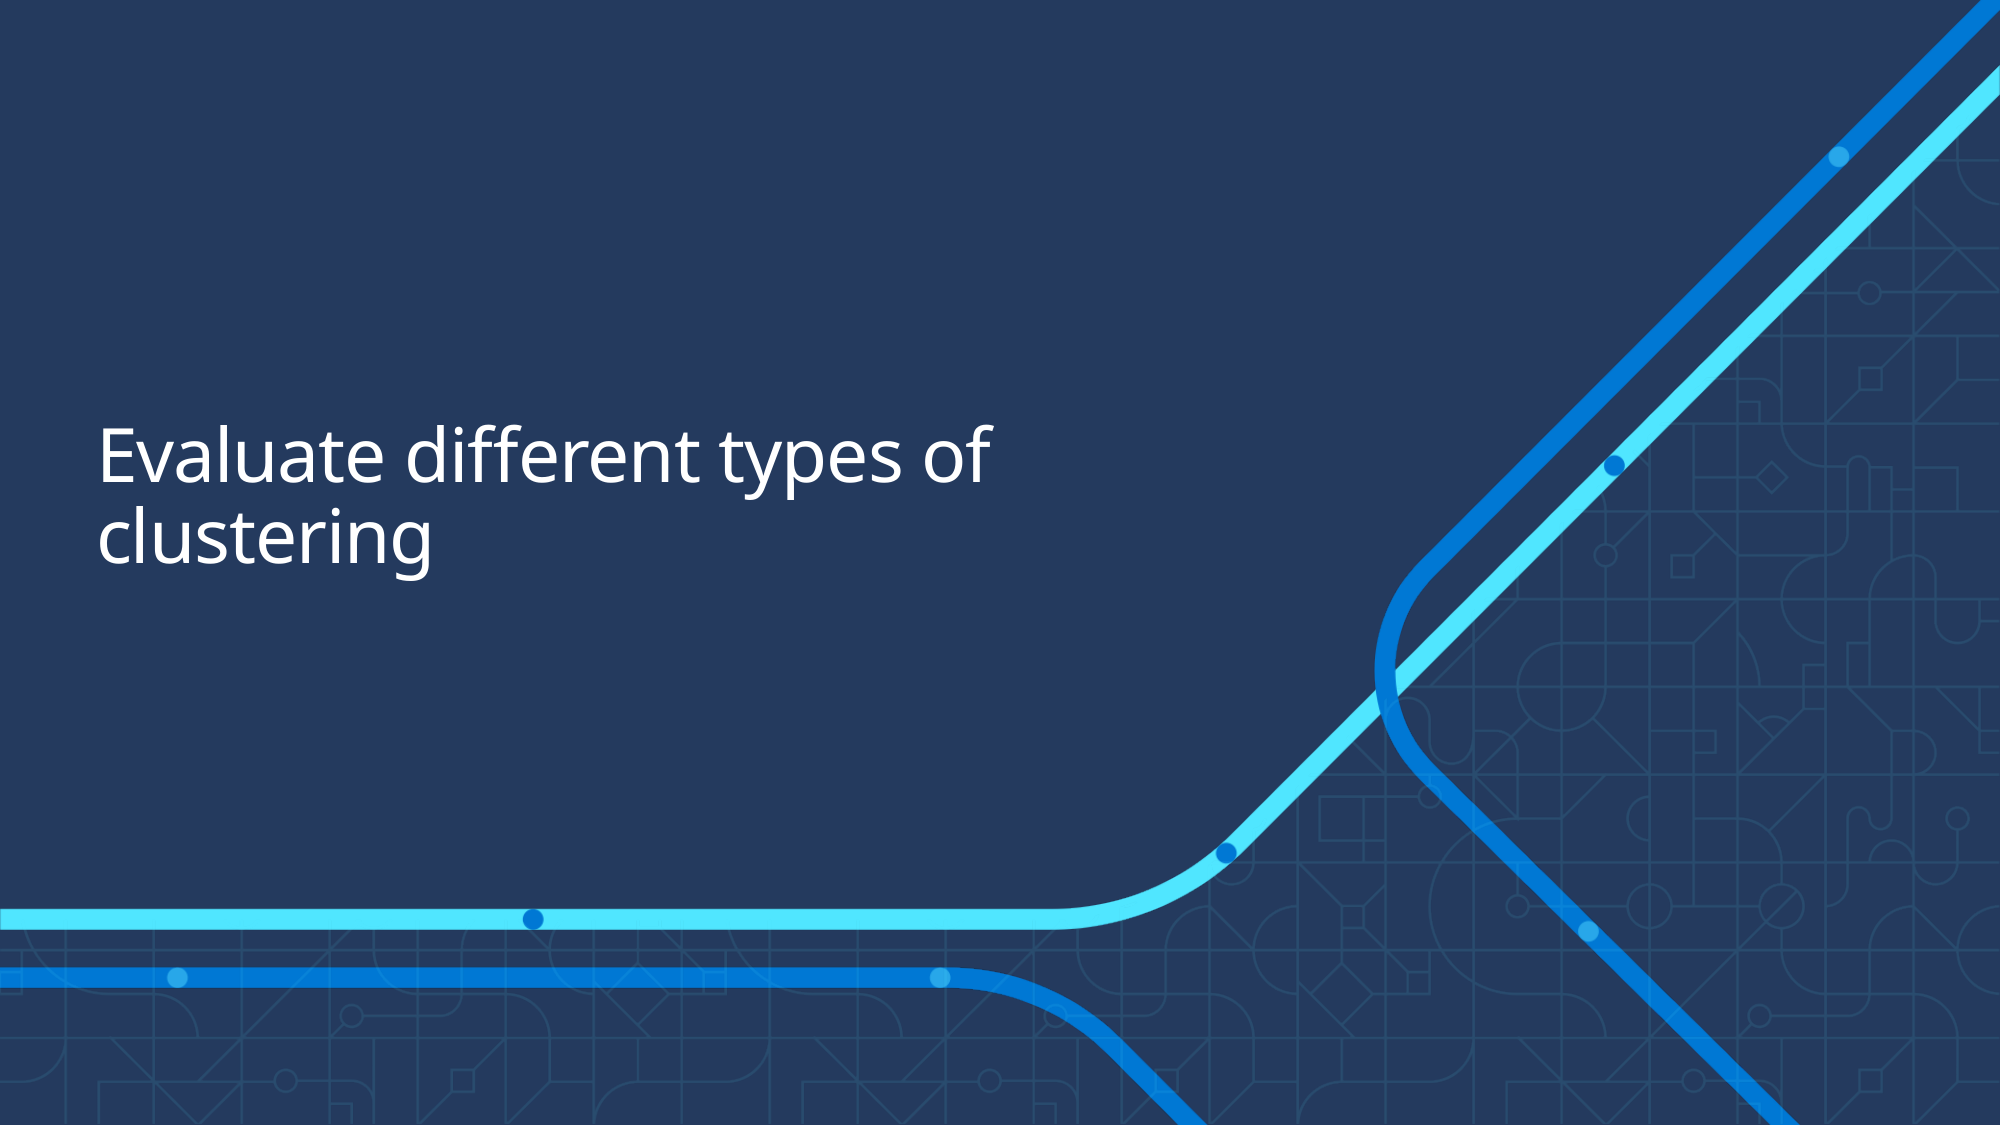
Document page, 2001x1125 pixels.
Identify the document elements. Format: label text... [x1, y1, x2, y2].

title Evaluate different types of clustering [96, 391, 1225, 580]
picture [0, 0, 2000, 1125]
